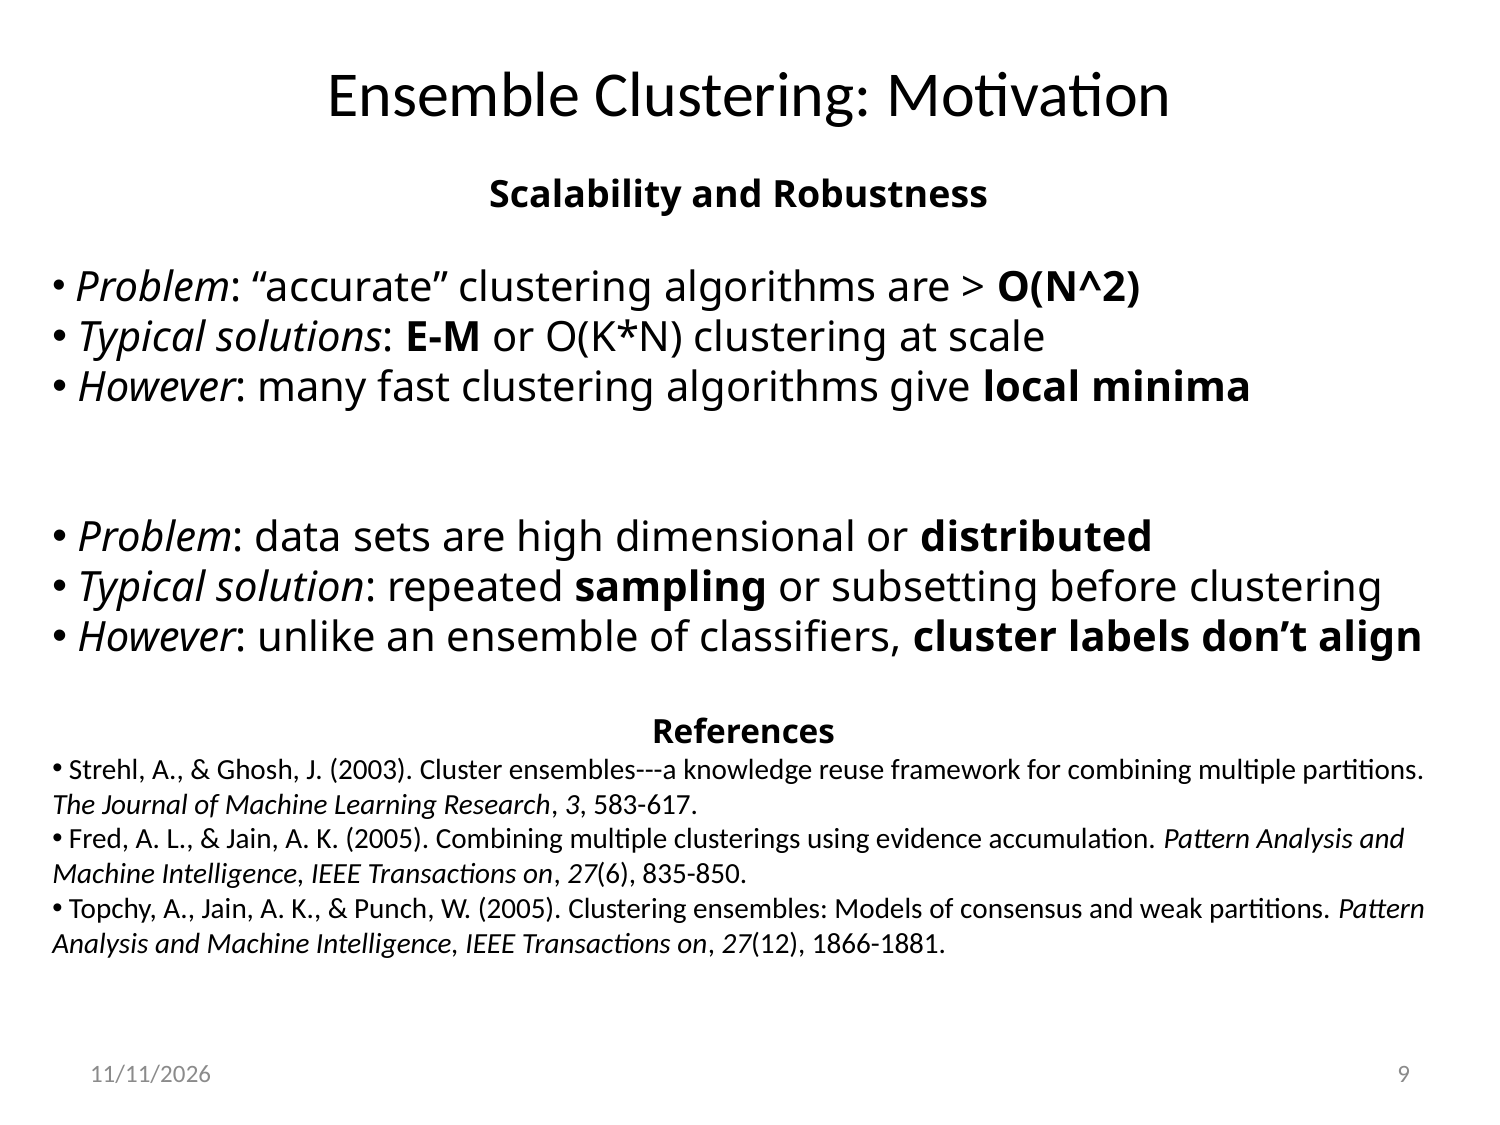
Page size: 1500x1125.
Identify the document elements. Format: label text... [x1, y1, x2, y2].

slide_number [75, 1042, 425, 1103]
title Ensemble Clustering: Motivation [75, 45, 1425, 138]
slide_number 9 [1074, 1042, 1425, 1103]
text_box Scalability and Robustness Problem: “accurate” clustering algorithms are > O(N^2) Typical solutions: E-M or O(K*N) clustering at scale However: many fast clustering algorithms give local minima Problem: data sets are high dimensional or distributed Typical solution: repeated sampling or subsetting before clustering However: unlike an ensemble of classifiers, cluster labels don’t align References Strehl, A., & Ghosh, J. (2003). Cluster ensembles---a knowledge reuse framework for combining multiple partitions. The Journal of Machine Learning Research, 3, 583-617. Fred, A. L., & Jain, A. K. (2005). Combining multiple clusterings using evidence accumulation. Pattern Analysis and Machine Intelligence, IEEE Transactions on, 27(6), 835-850. Topchy, A., Jain, A. K., & Punch, W. (2005). Clustering ensembles: Models of consensus and weak partitions. Pattern Analysis and Machine Intelligence, IEEE Transactions on, 27(12), 1866-1881. [37, 162, 1450, 1018]
